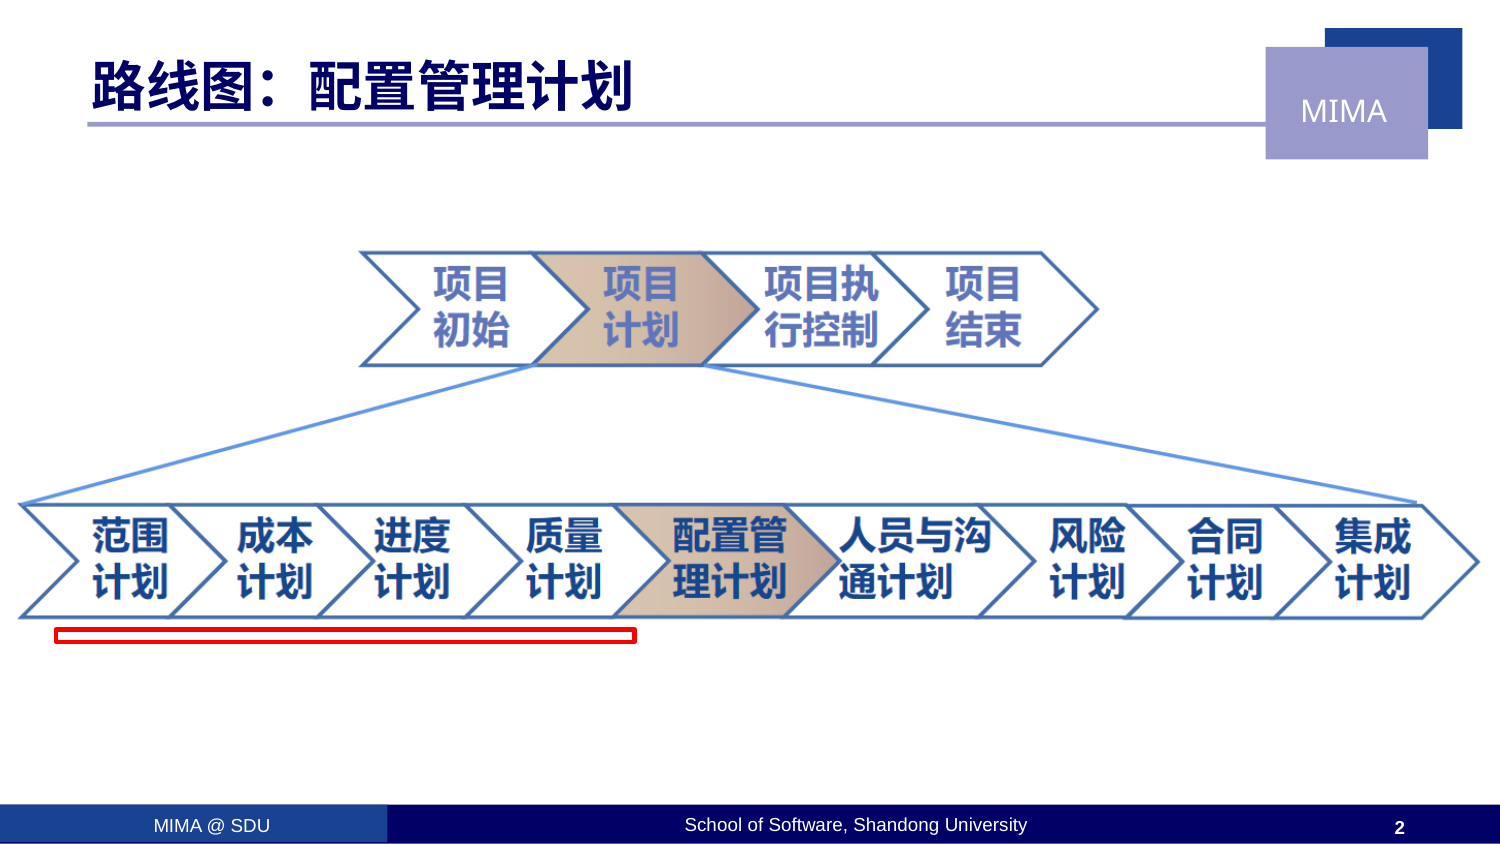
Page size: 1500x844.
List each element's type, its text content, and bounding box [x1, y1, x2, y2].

text_box [54, 640, 637, 644]
picture [16, 238, 1484, 631]
title 路线图：配置管理计划 [76, 44, 1291, 125]
